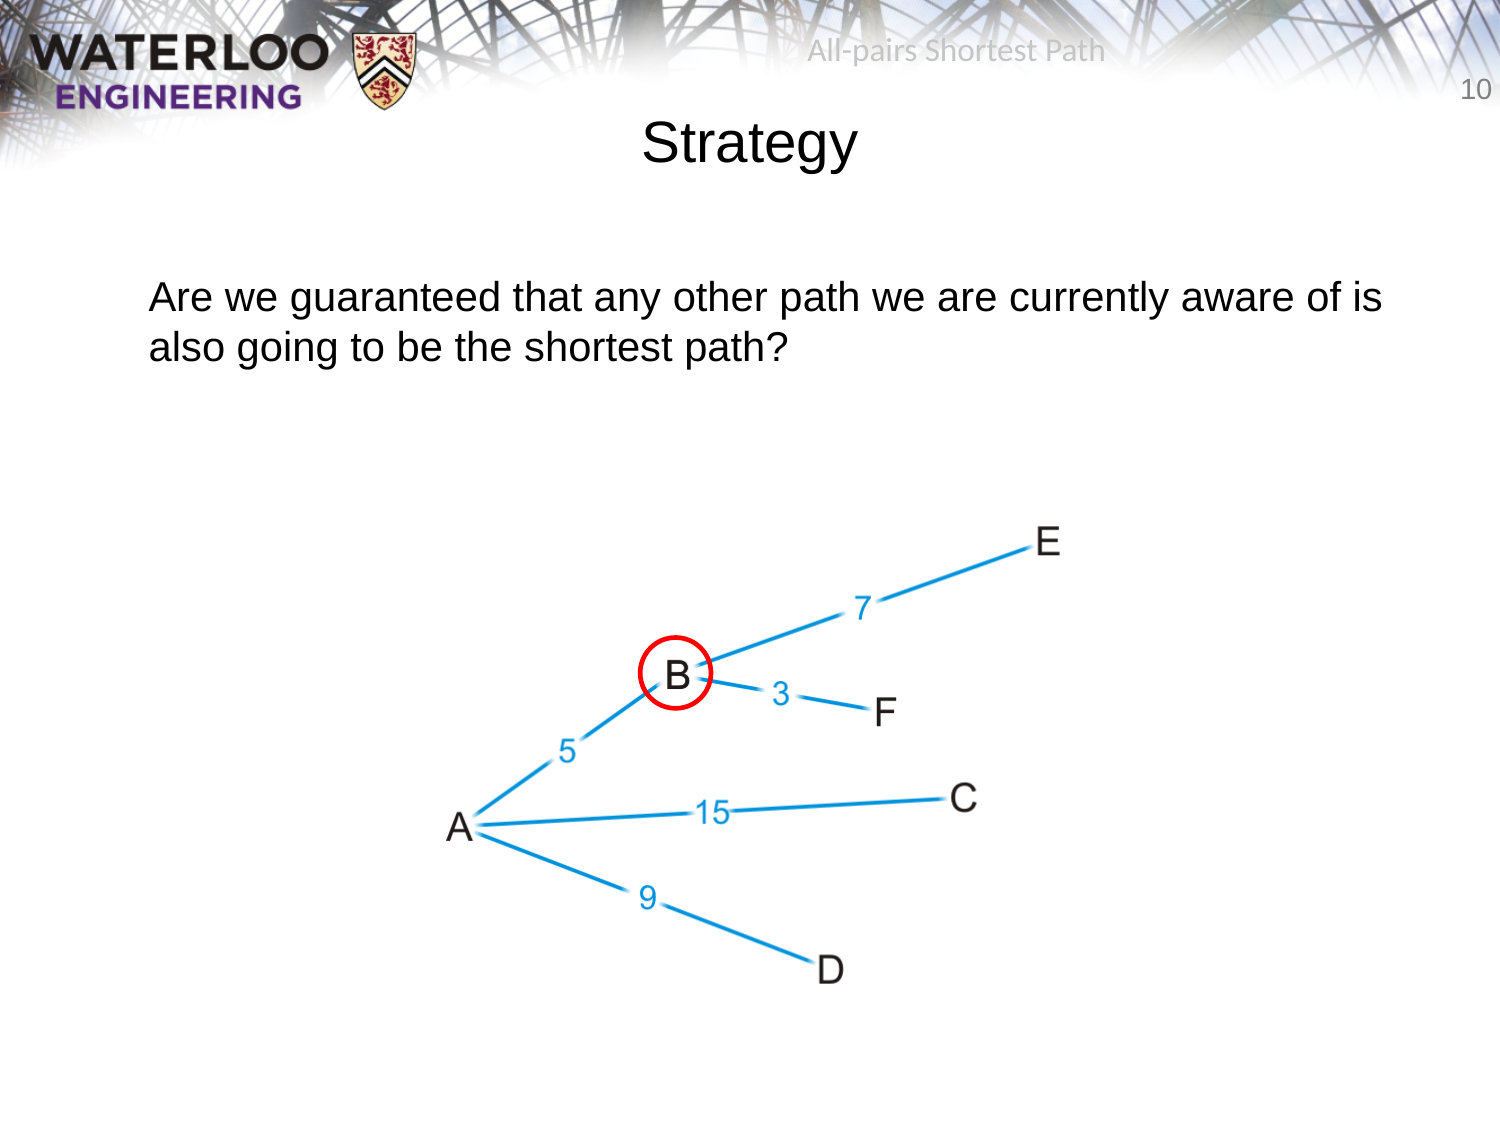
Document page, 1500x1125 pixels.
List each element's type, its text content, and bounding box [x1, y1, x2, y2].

footer All-pairs Shortest Path [478, 18, 1436, 79]
list Are we guaranteed that any other path we are currently aware of is also going to be the shortest path? [74, 262, 1426, 1006]
picture [0, 0, 1500, 1125]
title Strategy [74, 44, 1426, 233]
